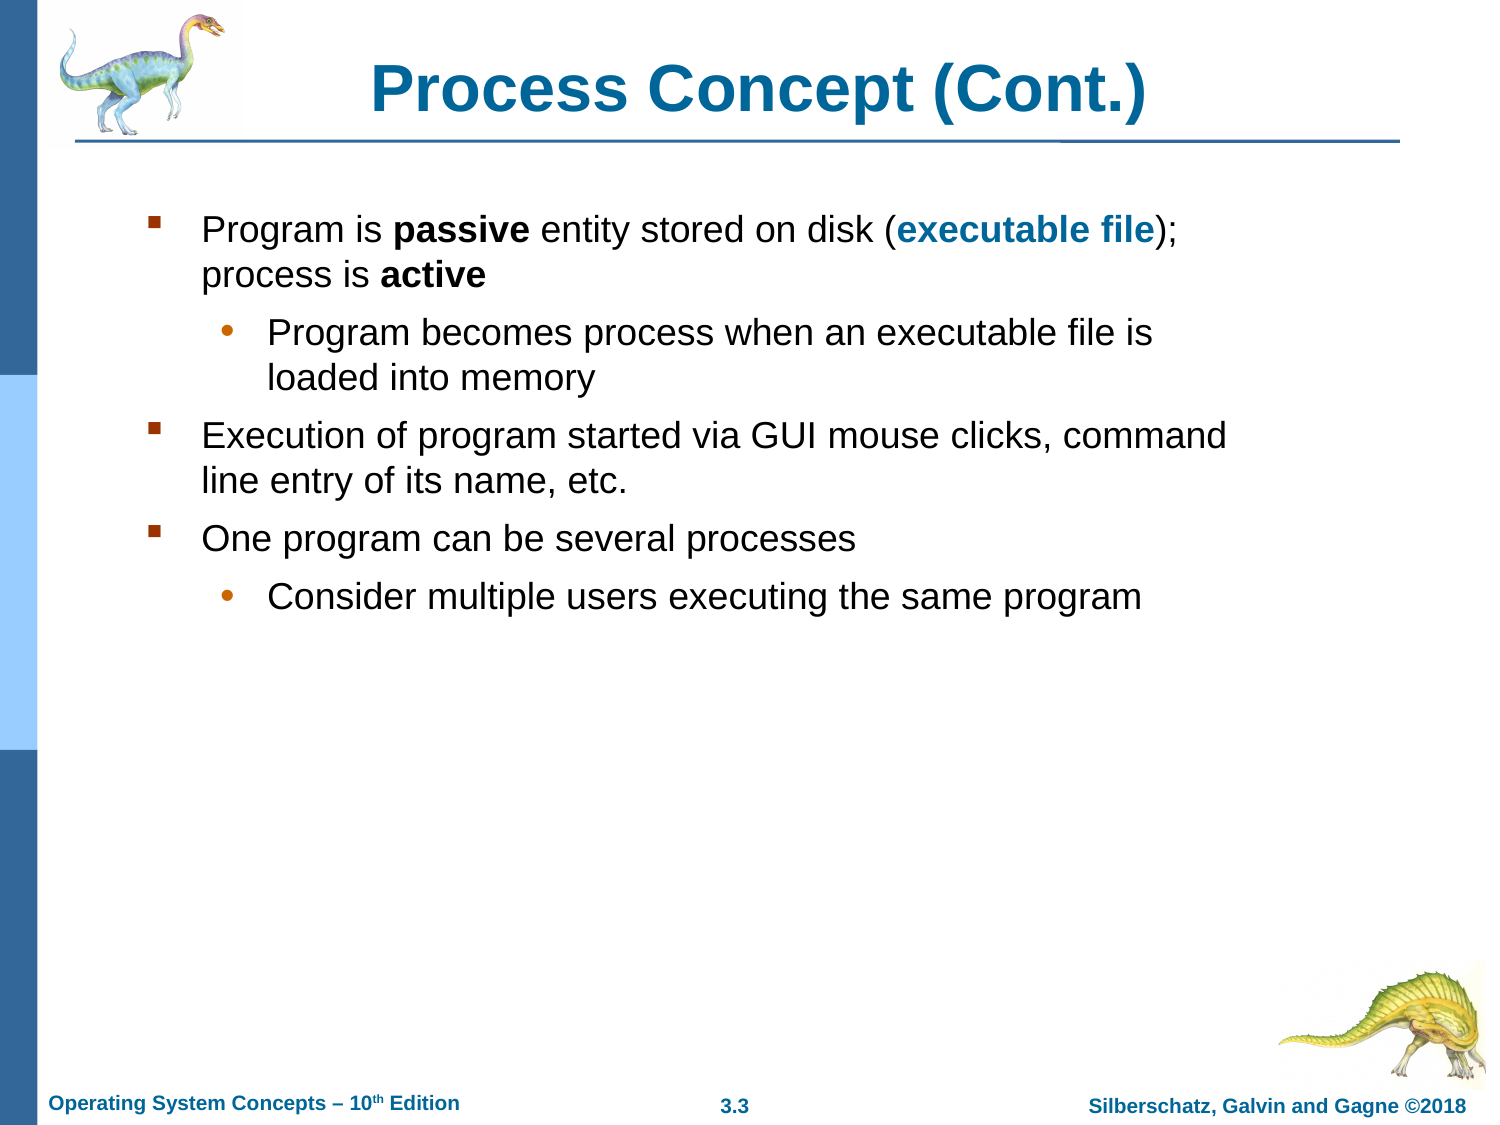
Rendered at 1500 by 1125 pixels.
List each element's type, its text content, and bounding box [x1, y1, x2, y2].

list Program is passive entity stored on disk (executable file); process is active Program becomes process when an executable file is loaded into memory Execution of program started via GUI mouse clicks, command line entry of its name, etc. One program can be several processes Consider multiple users executing the same program [130, 197, 1271, 952]
picture [1275, 959, 1486, 1090]
title Process Concept (Cont.) [258, 37, 1261, 133]
picture [46, 0, 243, 149]
